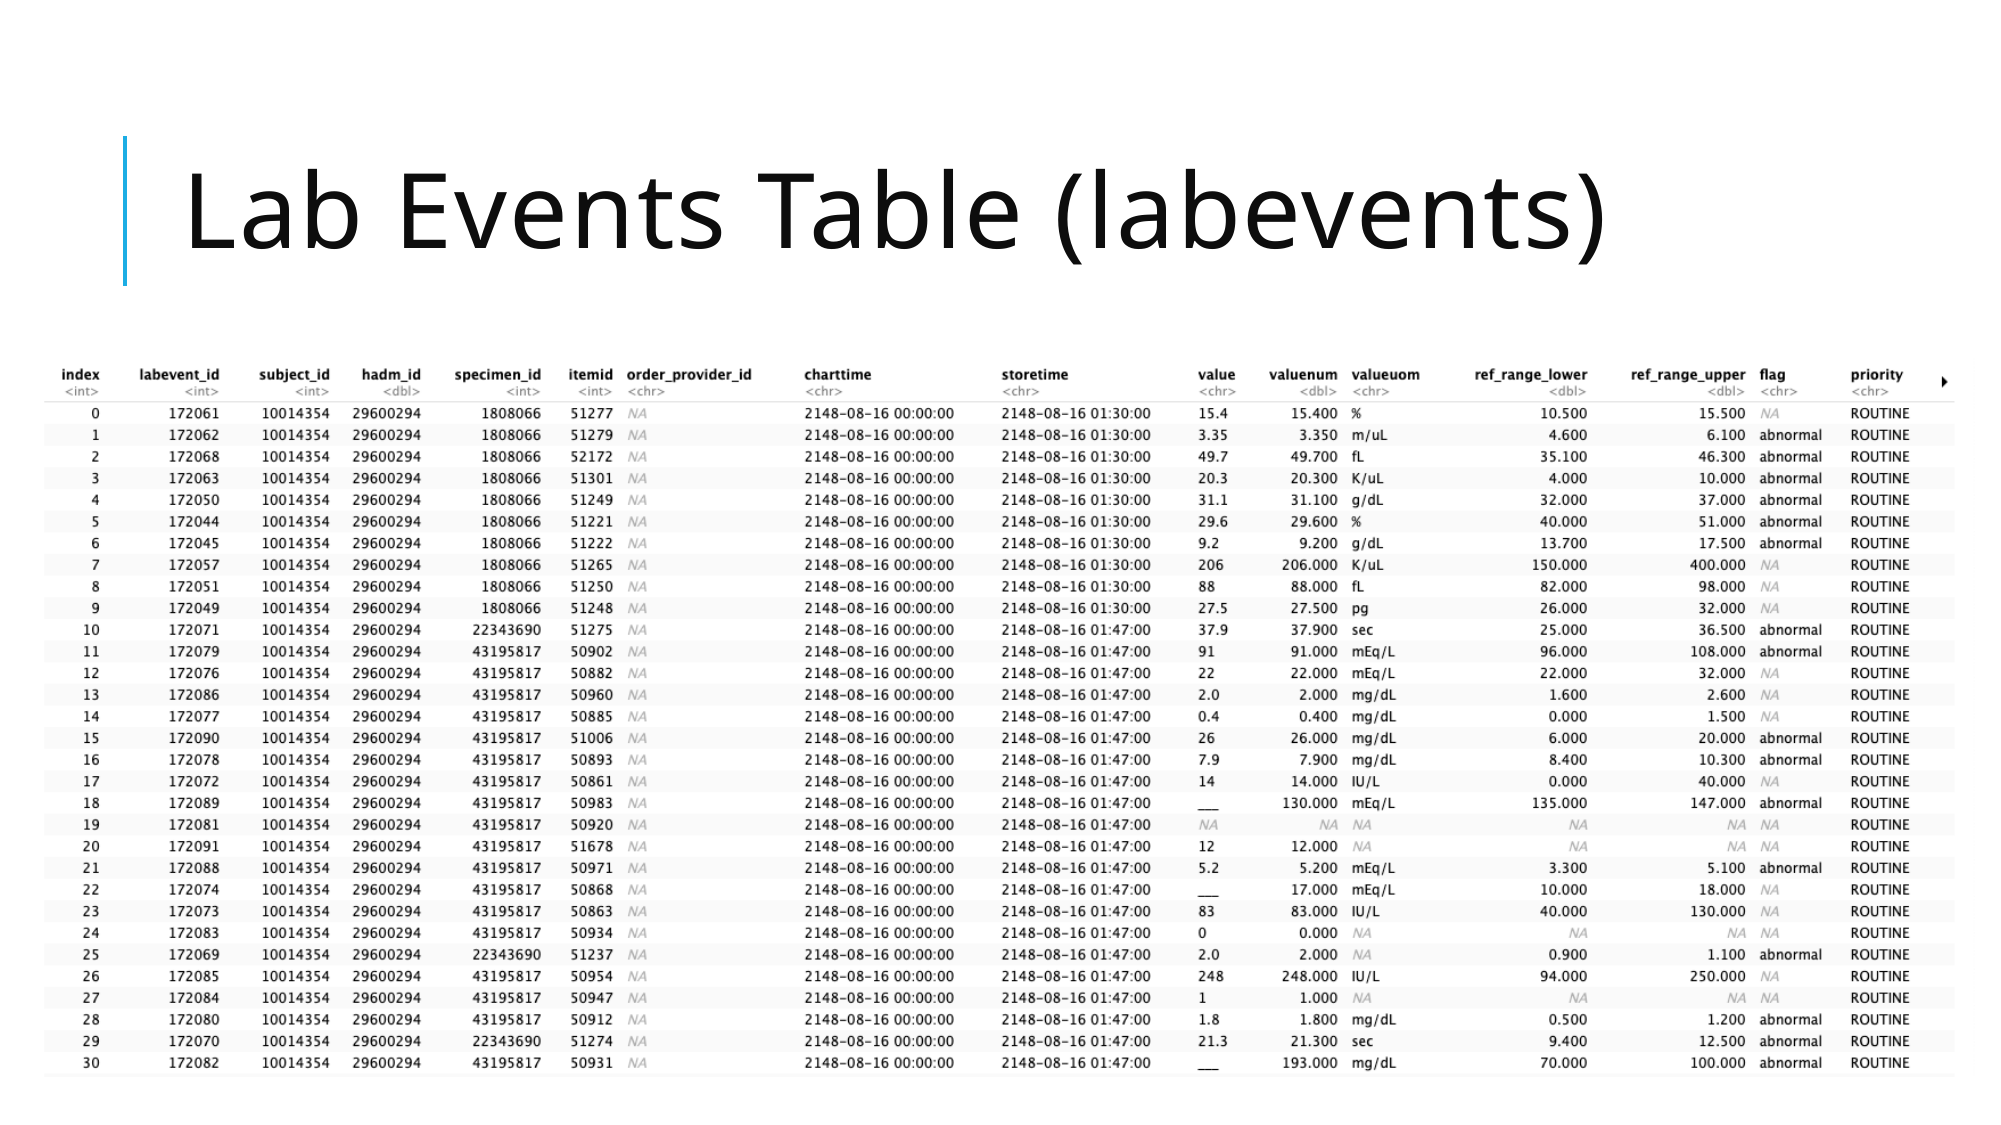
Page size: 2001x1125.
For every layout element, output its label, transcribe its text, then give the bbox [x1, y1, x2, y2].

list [25, 358, 1975, 1077]
title Lab Events Table (labevents) [168, 96, 1763, 342]
